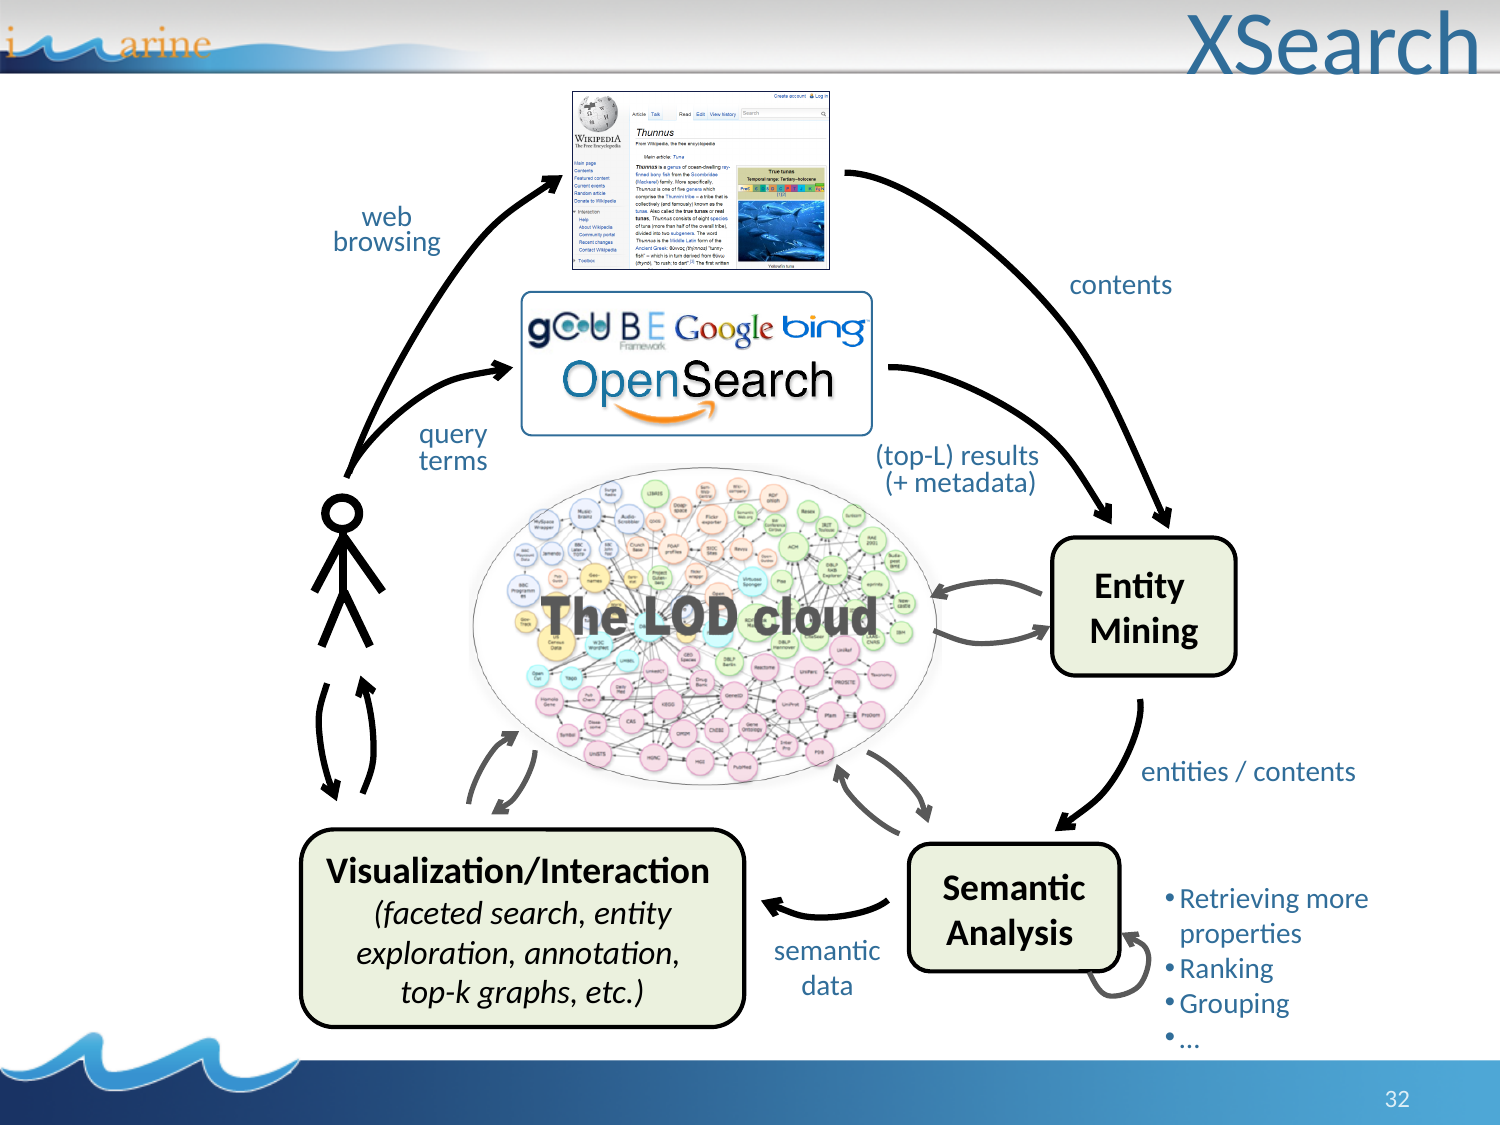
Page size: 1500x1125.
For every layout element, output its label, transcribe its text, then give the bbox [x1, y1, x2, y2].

text_box web browsing [317, 199, 456, 265]
text_box Semantic Analysis [908, 843, 1120, 972]
text_box [906, 798, 932, 824]
text_box [318, 683, 339, 802]
text_box [947, 626, 1051, 644]
text_box query terms [404, 414, 503, 484]
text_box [314, 497, 383, 647]
title XSearch [659, 0, 1500, 132]
text_box [358, 675, 374, 794]
text_box [888, 367, 1049, 437]
text_box [346, 362, 514, 478]
text_box [947, 581, 1042, 597]
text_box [521, 291, 873, 436]
text_box Retrieving more properties Ranking Grouping … [1150, 872, 1444, 1062]
text_box contents [1054, 265, 1188, 308]
text_box semantic data [759, 923, 896, 1009]
text_box Entity Mining [1052, 537, 1236, 676]
text_box [1054, 699, 1141, 832]
picture [0, 0, 1500, 1125]
slide_number 32 [1074, 1072, 1425, 1123]
text_box Visualization/Interaction (faceted search, entity exploration, annotation, top-k graphs, etc.) [301, 829, 745, 1028]
text_box entities / contents [1126, 744, 1372, 795]
text_box [852, 798, 900, 834]
text_box [1062, 450, 1112, 525]
text_box [348, 175, 563, 474]
text_box [1089, 932, 1149, 997]
text_box [468, 797, 473, 805]
text_box [760, 899, 889, 918]
text_box [844, 172, 1170, 529]
text_box [491, 798, 515, 815]
text_box (top-L) results (+ metadata) [860, 437, 1062, 507]
